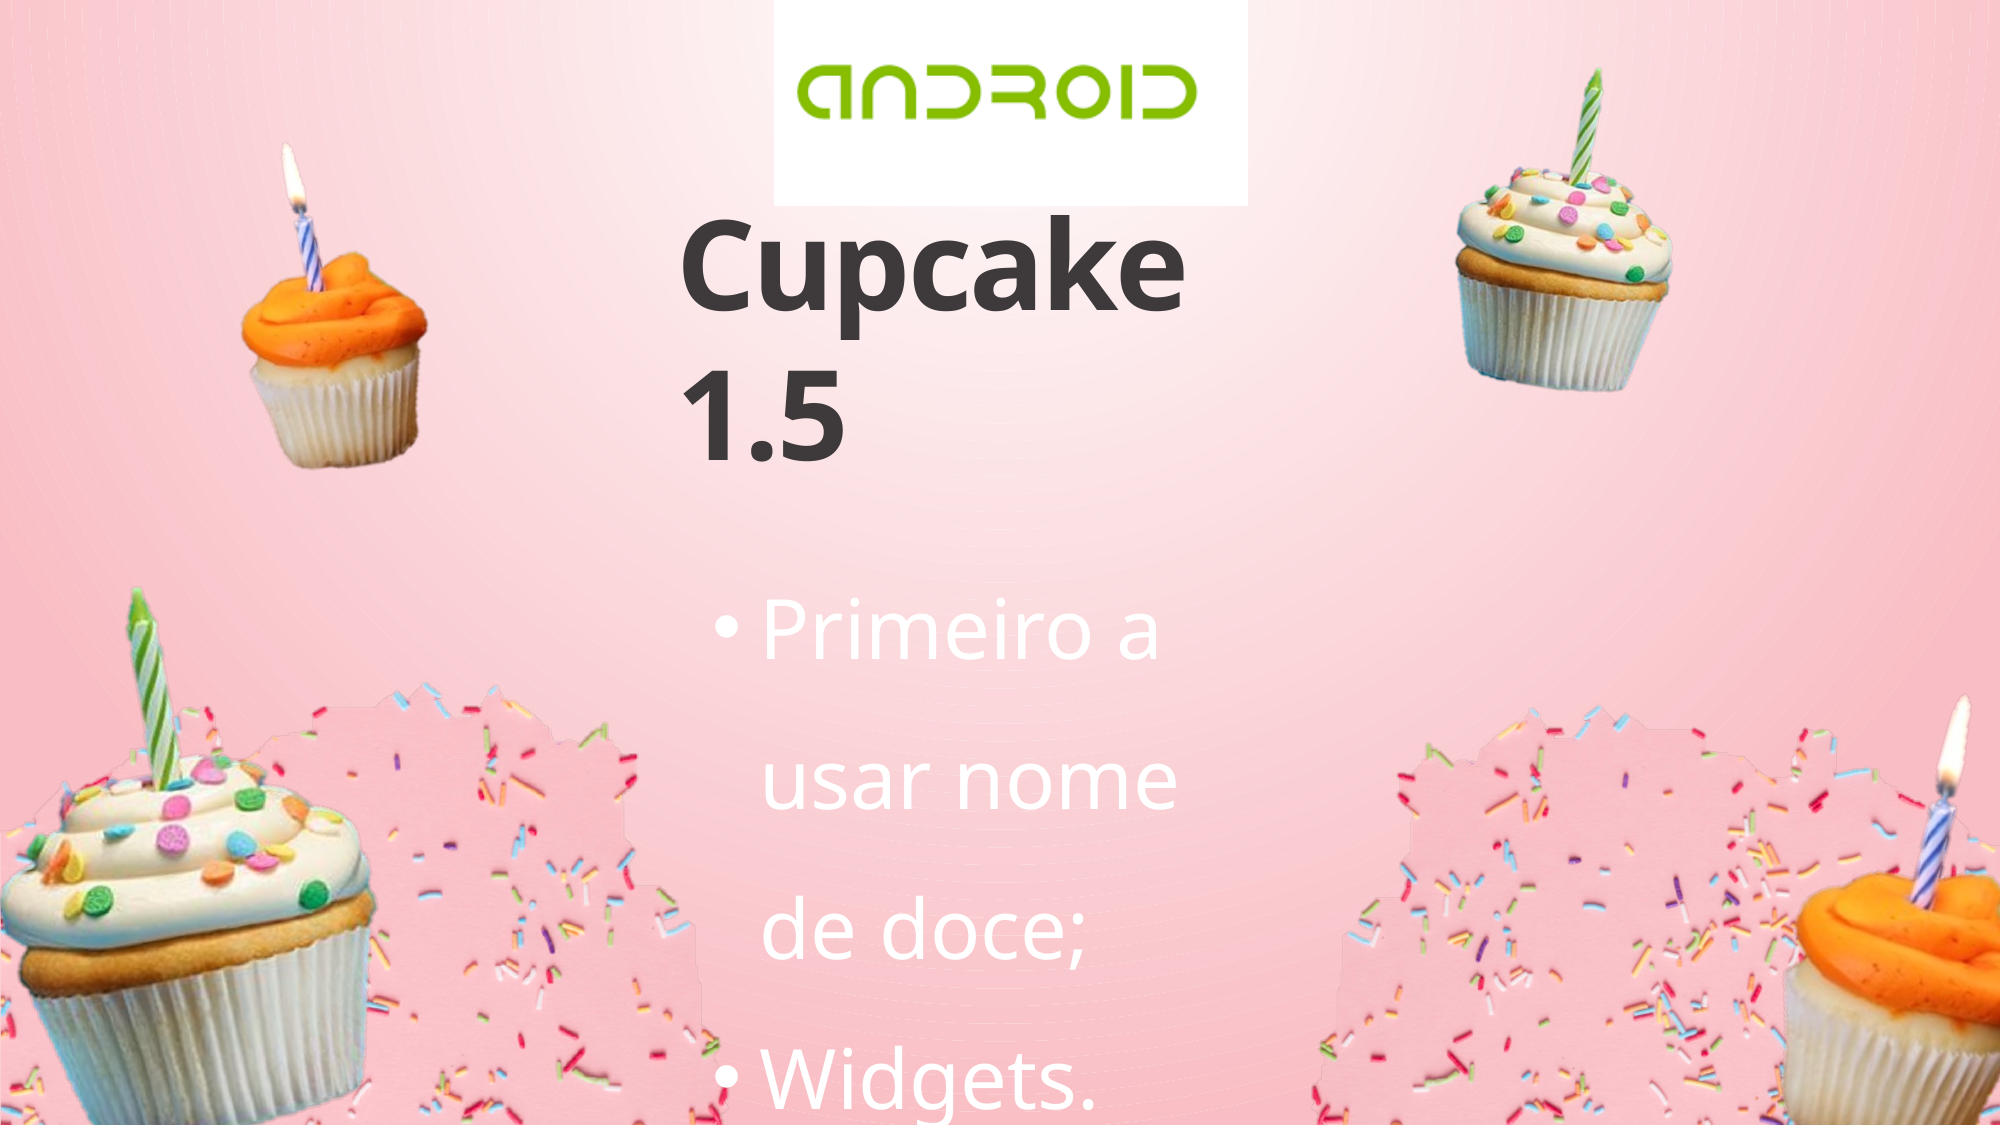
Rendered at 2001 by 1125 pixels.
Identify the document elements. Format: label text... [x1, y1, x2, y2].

picture [1191, 28, 2000, 1125]
text_box Primeiro a usar nome de doce; Widgets. [855, 518, 1191, 1125]
picture [0, 68, 855, 1125]
picture [774, 0, 1248, 206]
text_box Cupcake 1.5 [718, 177, 1368, 493]
